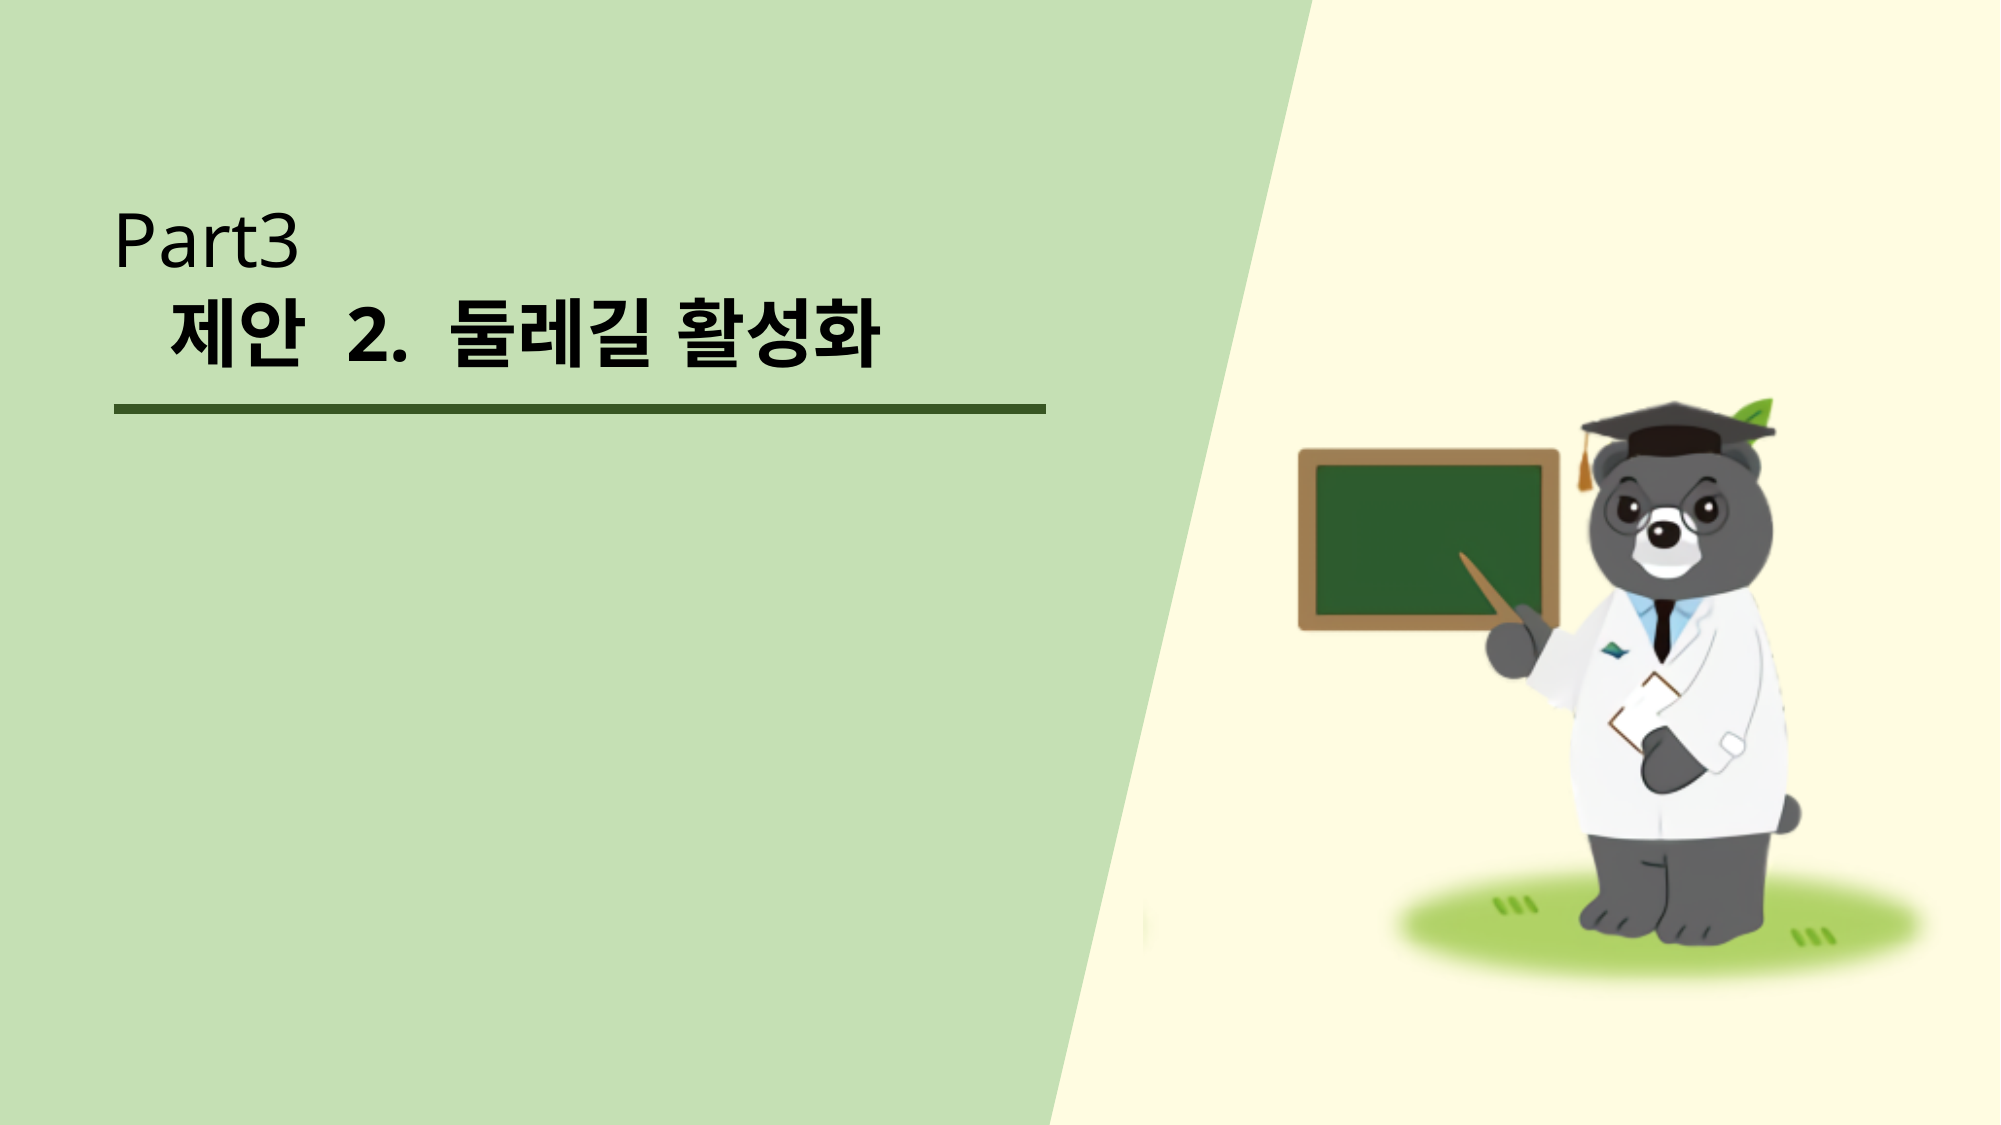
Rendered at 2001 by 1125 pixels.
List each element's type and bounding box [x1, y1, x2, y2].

picture [1143, 304, 1999, 1024]
text_box [0, 0, 1313, 1125]
